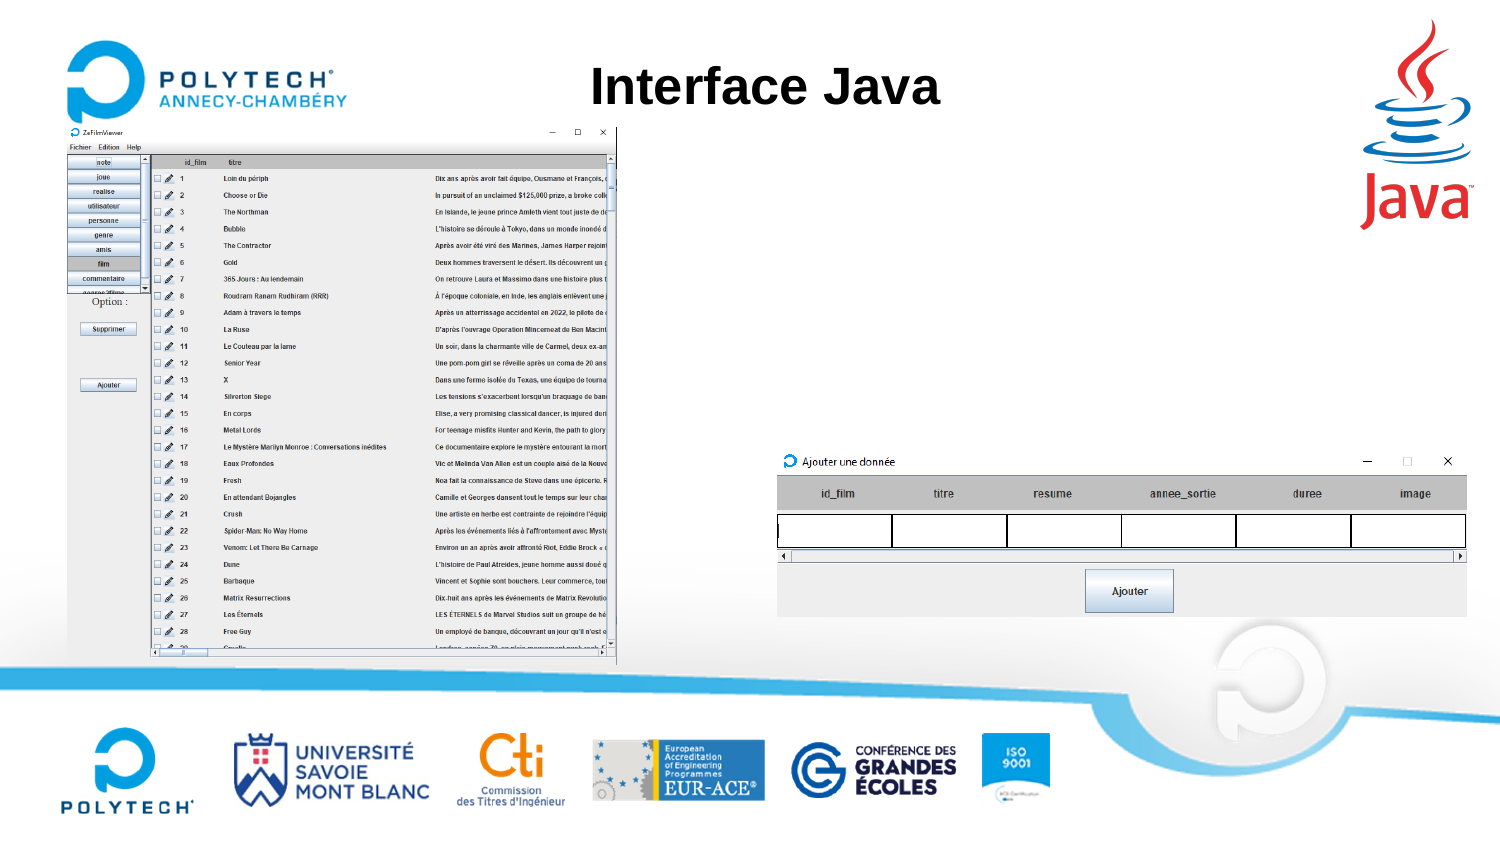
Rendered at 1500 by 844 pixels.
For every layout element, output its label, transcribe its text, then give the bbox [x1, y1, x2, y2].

picture [0, 39, 1500, 844]
picture [1360, 19, 1474, 231]
title Interface Java [349, 37, 1181, 192]
